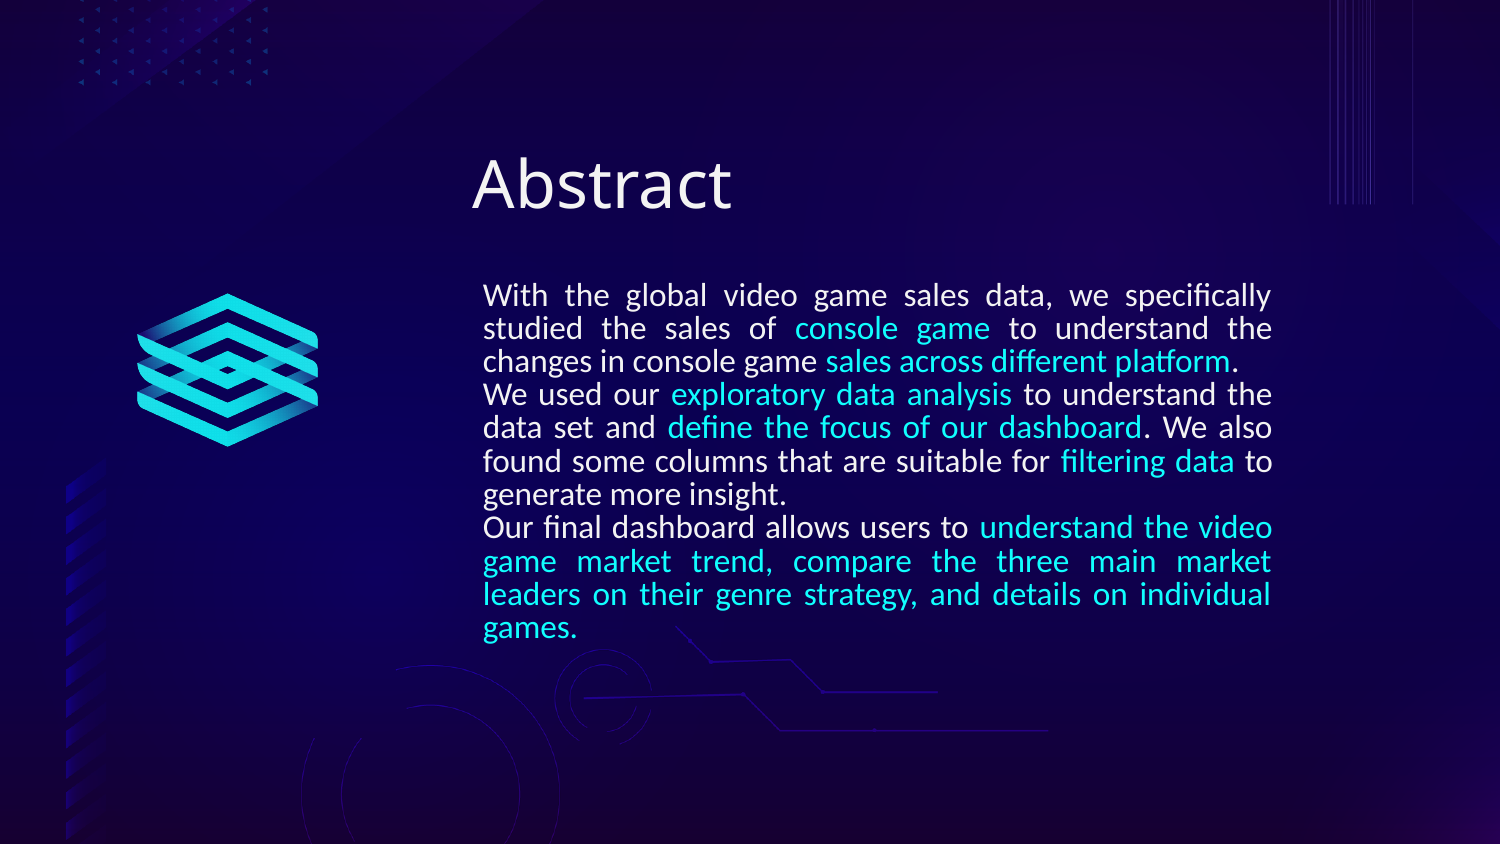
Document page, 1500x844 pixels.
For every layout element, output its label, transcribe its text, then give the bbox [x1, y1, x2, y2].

title Abstract [457, 0, 1431, 243]
subtitle With the global video game sales data, we specifically studied the sales of console game to understand the changes in console game sales across different platform. We used our exploratory data analysis to understand the data set and define the focus of our dashboard. We also found some columns that are suitable for filtering data to generate more insight. Our final dashboard allows users to understand the video game market trend, compare the three main market leaders on their genre strategy, and details on individual games. [468, 266, 1288, 728]
picture [0, 0, 1500, 844]
